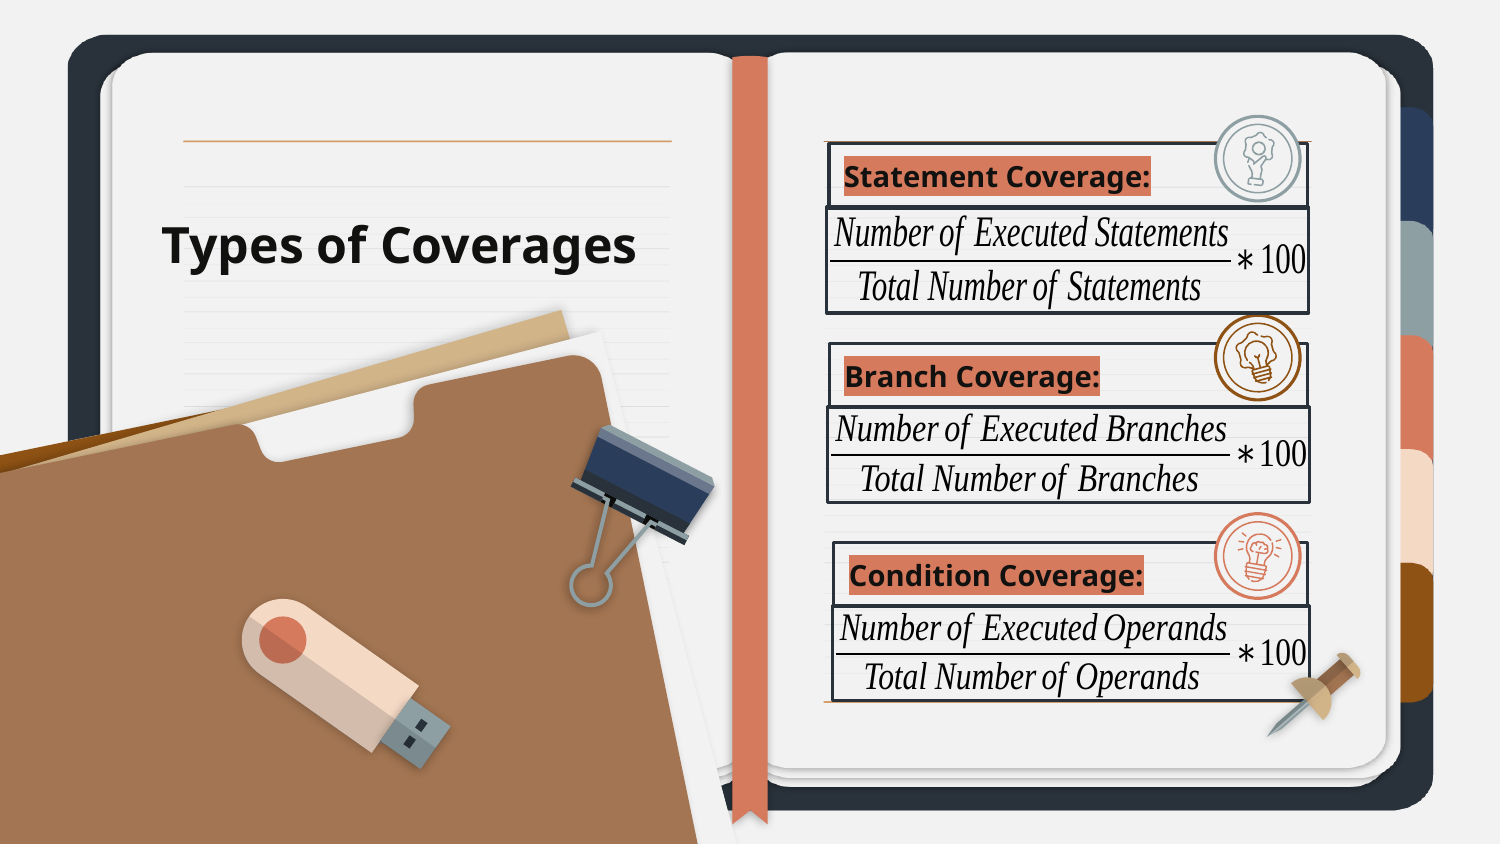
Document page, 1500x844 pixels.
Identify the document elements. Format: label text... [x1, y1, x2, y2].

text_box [0, 248, 785, 844]
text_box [228, 640, 457, 724]
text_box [1235, 532, 1280, 583]
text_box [1252, 674, 1368, 724]
title Condition Coverage: [832, 541, 1202, 604]
text_box [1235, 331, 1278, 384]
title Branch Coverage: [828, 342, 1309, 409]
text_box [1223, 323, 1292, 392]
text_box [1207, 108, 1308, 209]
text_box [1215, 315, 1301, 400]
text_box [556, 441, 686, 615]
title Types of Coverages [146, 161, 750, 246]
title Statement Coverage: [827, 142, 1202, 205]
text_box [1241, 131, 1274, 186]
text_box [1207, 505, 1308, 607]
picture [0, 0, 1500, 844]
